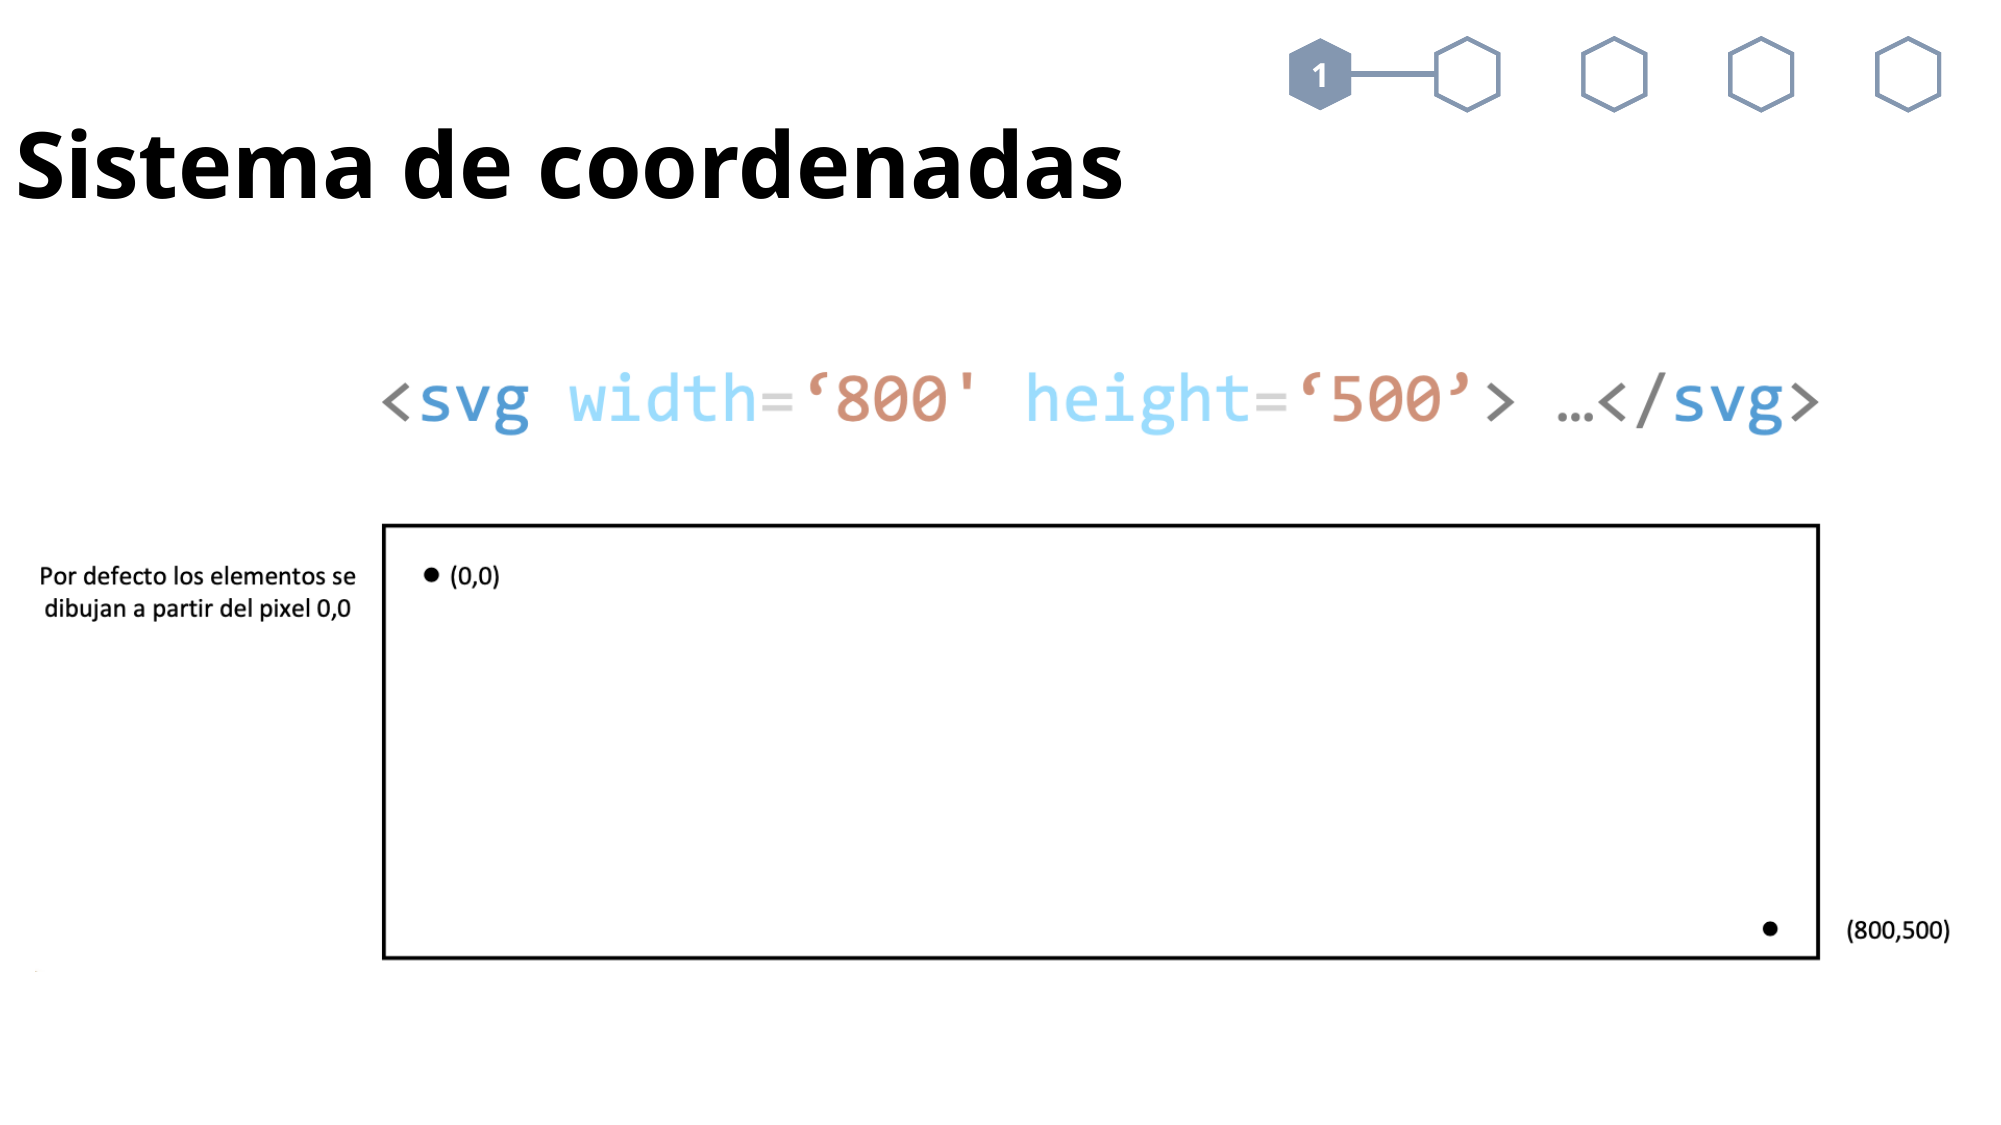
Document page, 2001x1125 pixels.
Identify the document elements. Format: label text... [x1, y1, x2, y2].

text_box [1289, 38, 1940, 111]
picture [35, 347, 1965, 973]
title Sistema de coordenadas [0, 59, 1725, 278]
